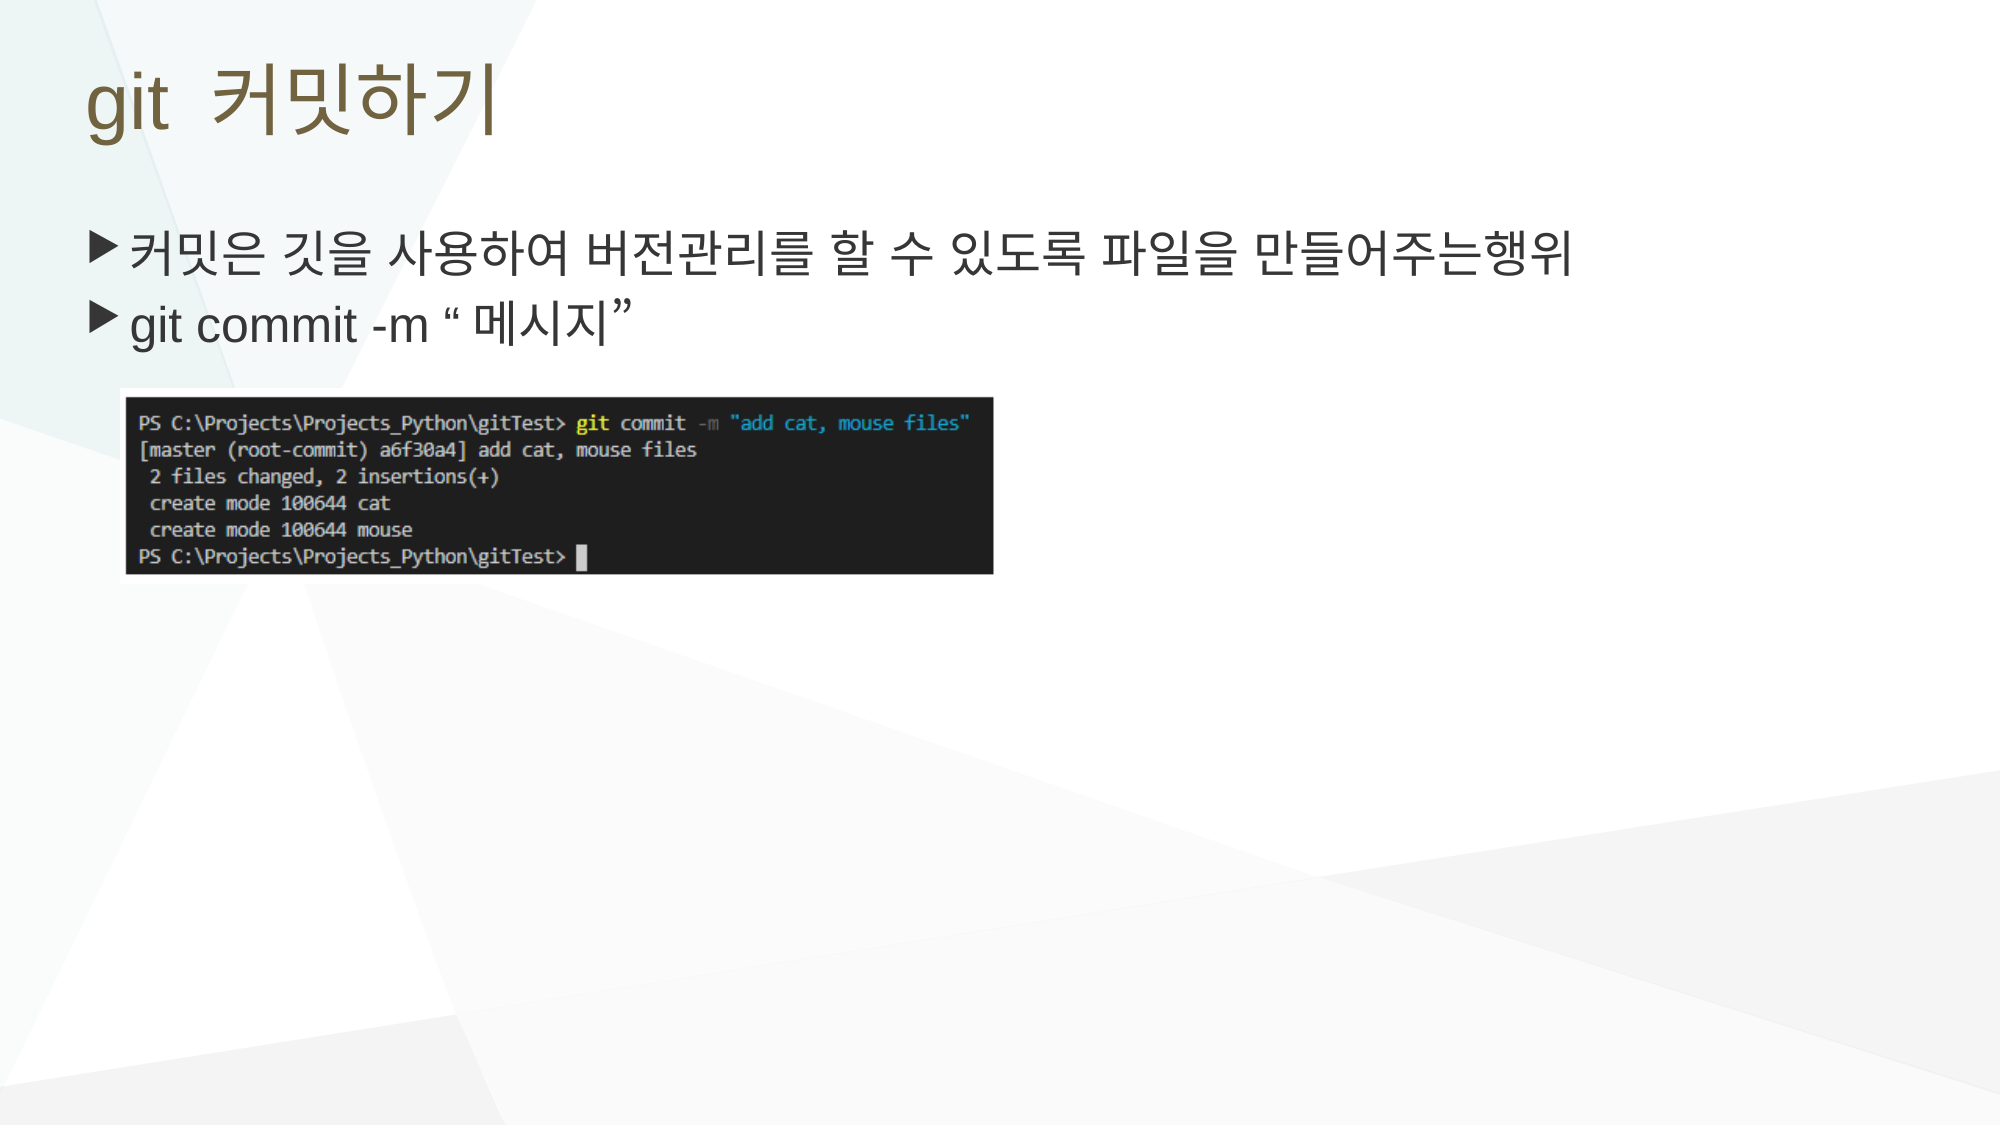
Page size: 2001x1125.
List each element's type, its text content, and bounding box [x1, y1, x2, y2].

picture [119, 388, 1001, 584]
list 커밋은 깃을 사용하여 버전관리를 할 수 있도록 파일을 만들어주는행위 git commit -m “메시지” [70, 214, 1925, 1029]
title git 커밋하기 [70, 20, 1925, 175]
